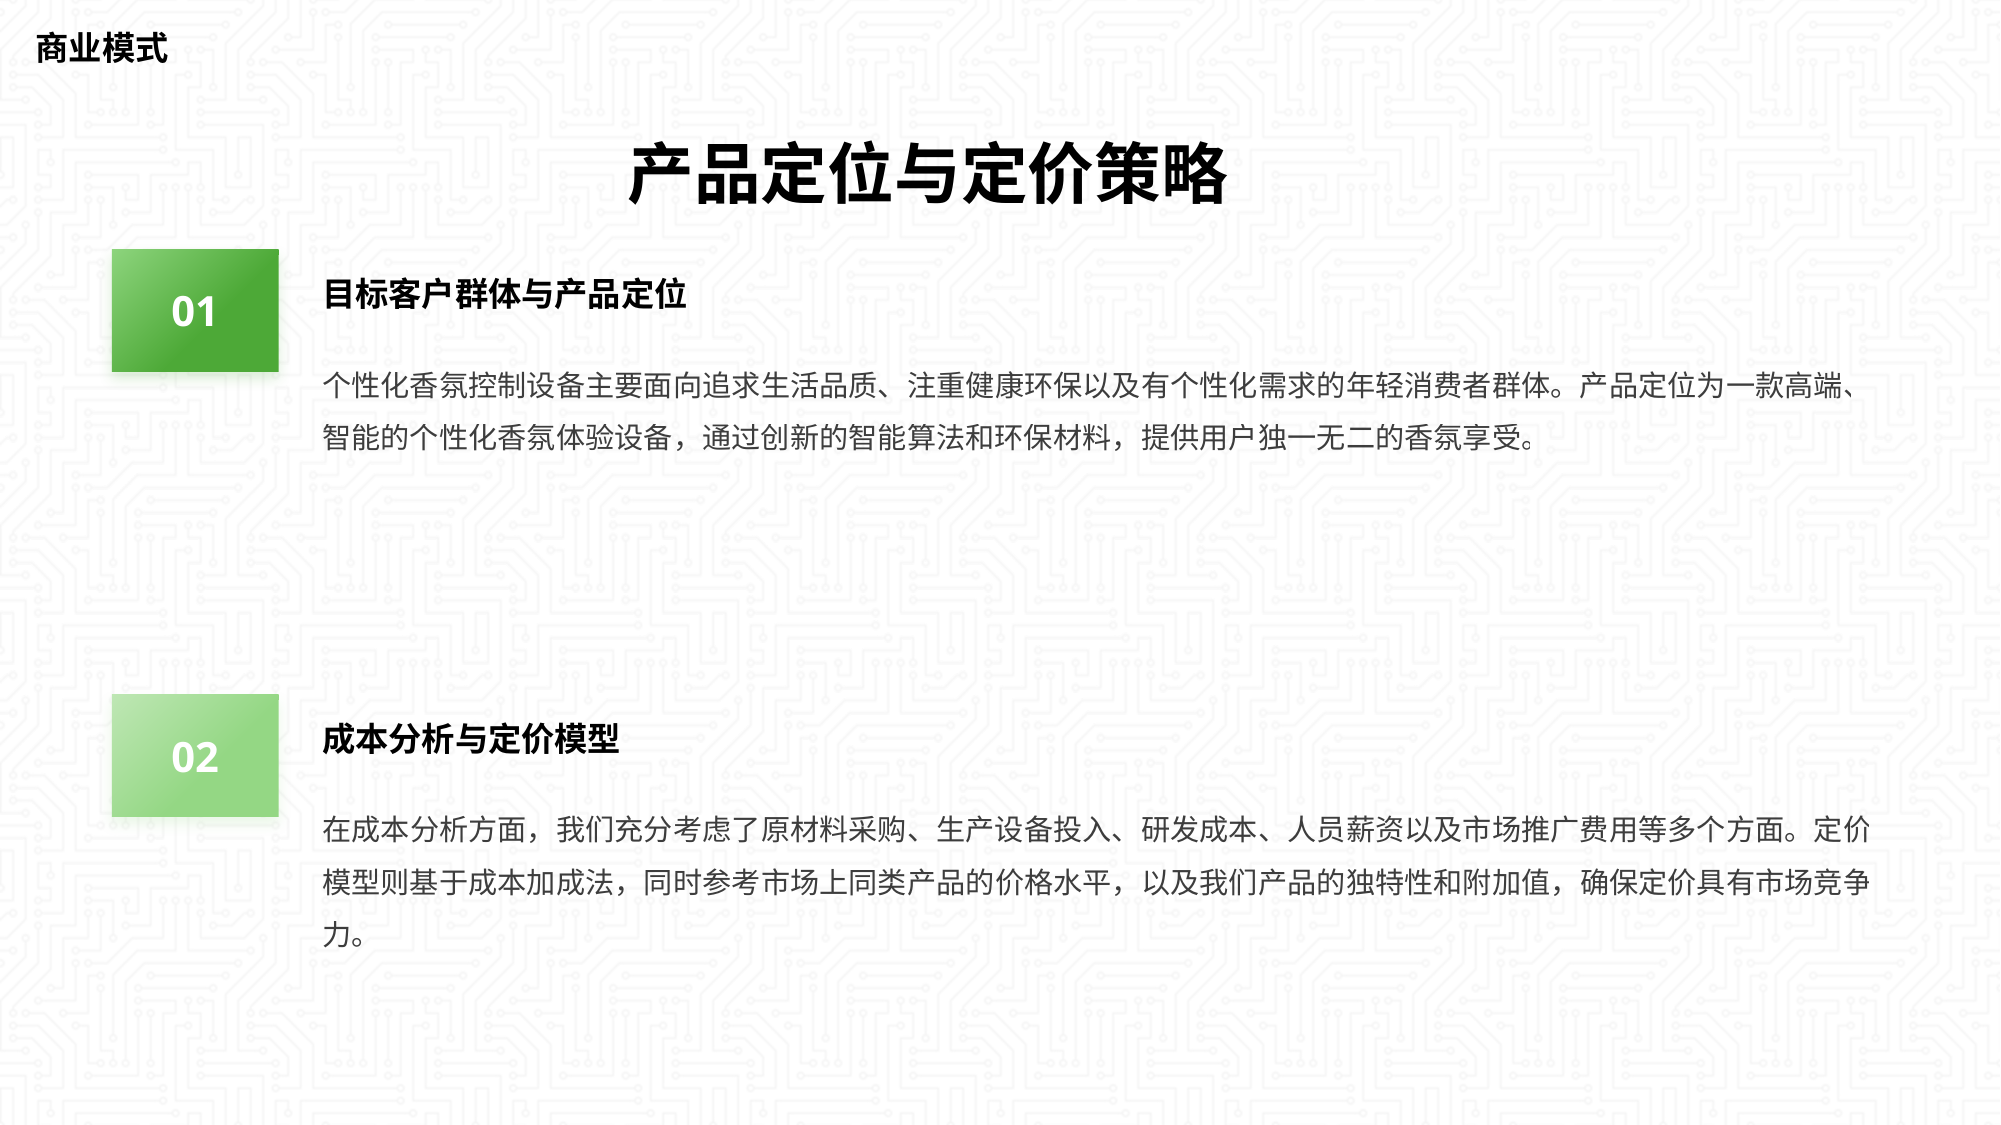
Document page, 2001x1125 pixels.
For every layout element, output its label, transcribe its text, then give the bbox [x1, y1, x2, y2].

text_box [111, 249, 1891, 971]
text_box 商业模式 [21, 19, 184, 75]
text_box 产品定位与定价策略 [612, 124, 1421, 220]
